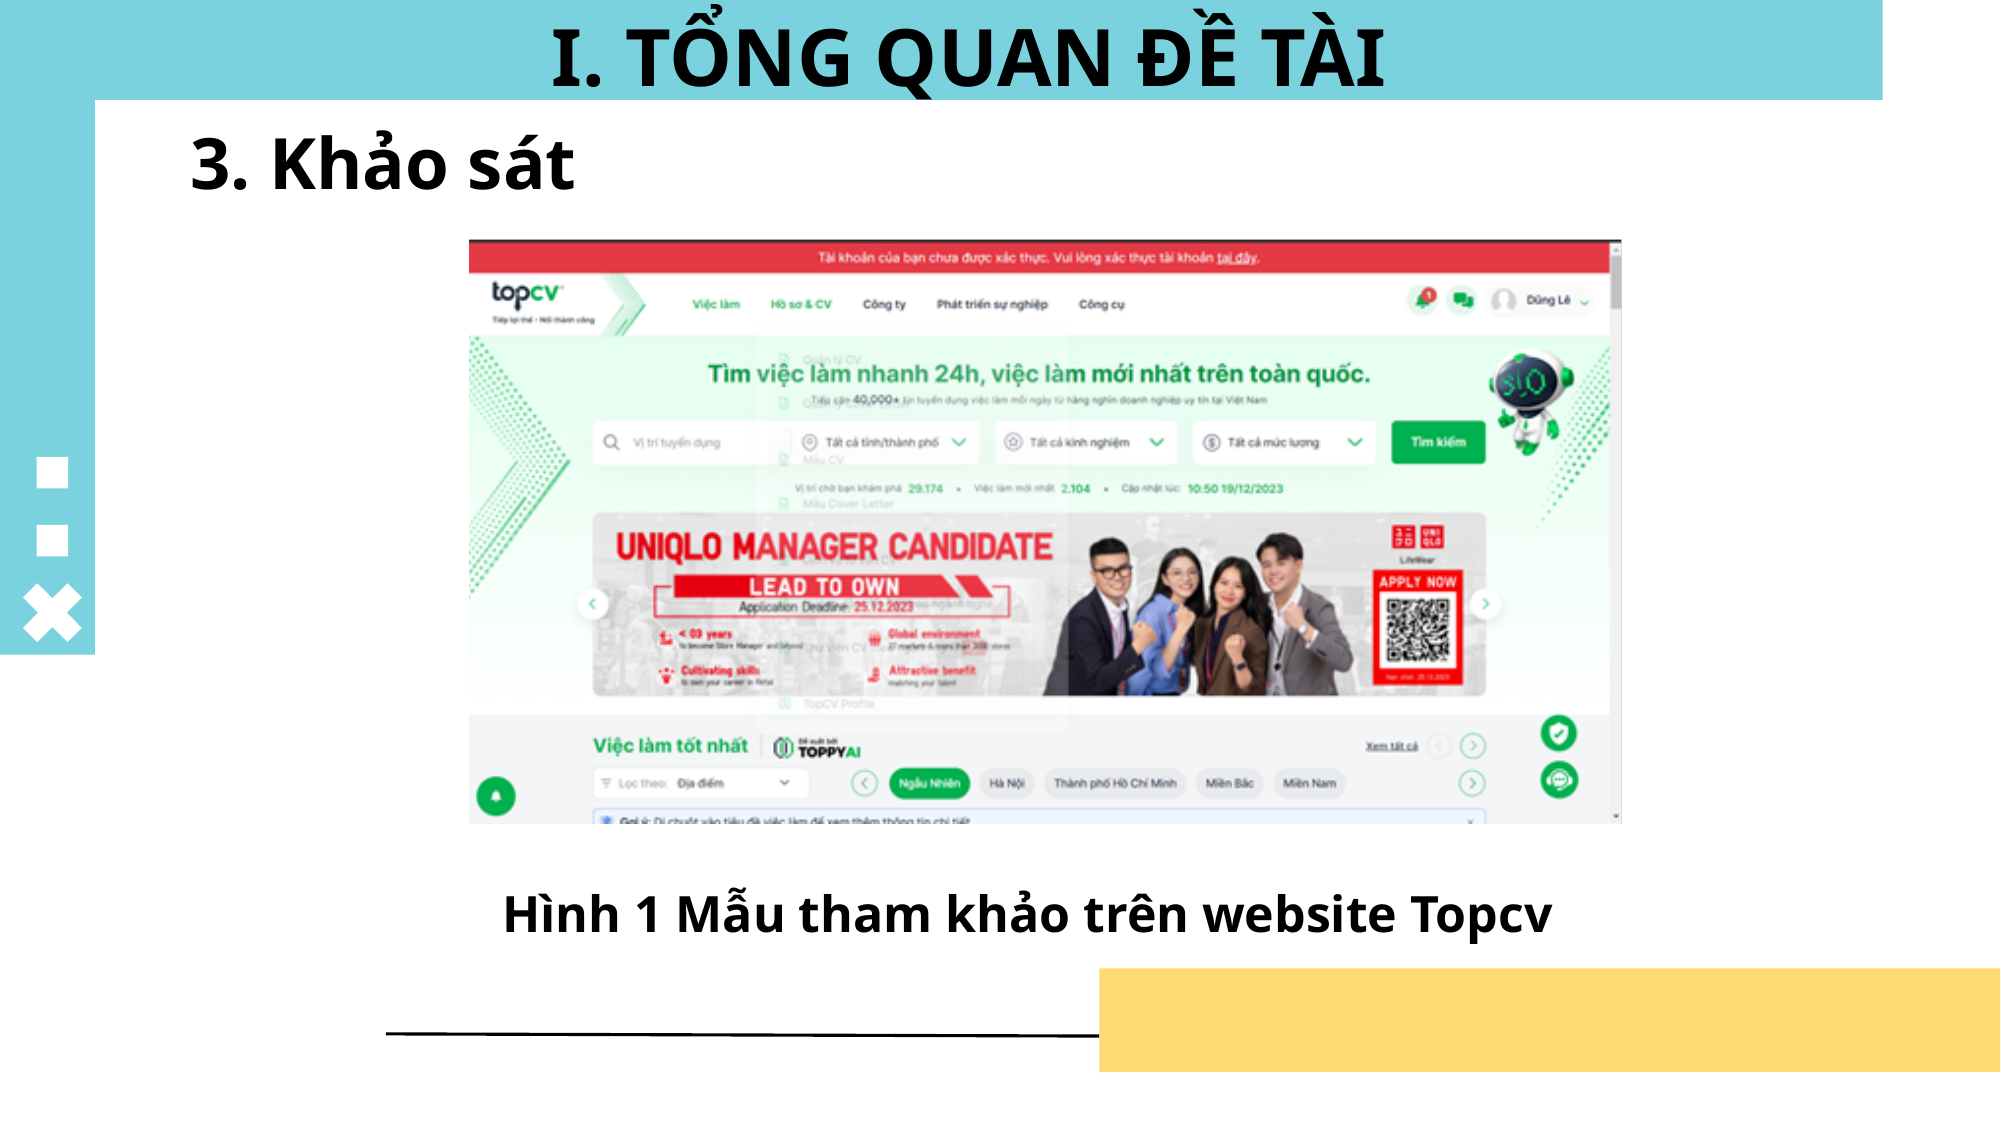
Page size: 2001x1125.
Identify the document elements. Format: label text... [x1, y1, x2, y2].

text_box 3. Khảo sát [175, 111, 709, 212]
picture [468, 237, 1624, 825]
text_box I. TỔNG QUAN ĐỀ TÀI [452, 0, 1486, 113]
text_box Hình 1 Mẫu tham khảo trên website Topcv [487, 874, 1569, 950]
